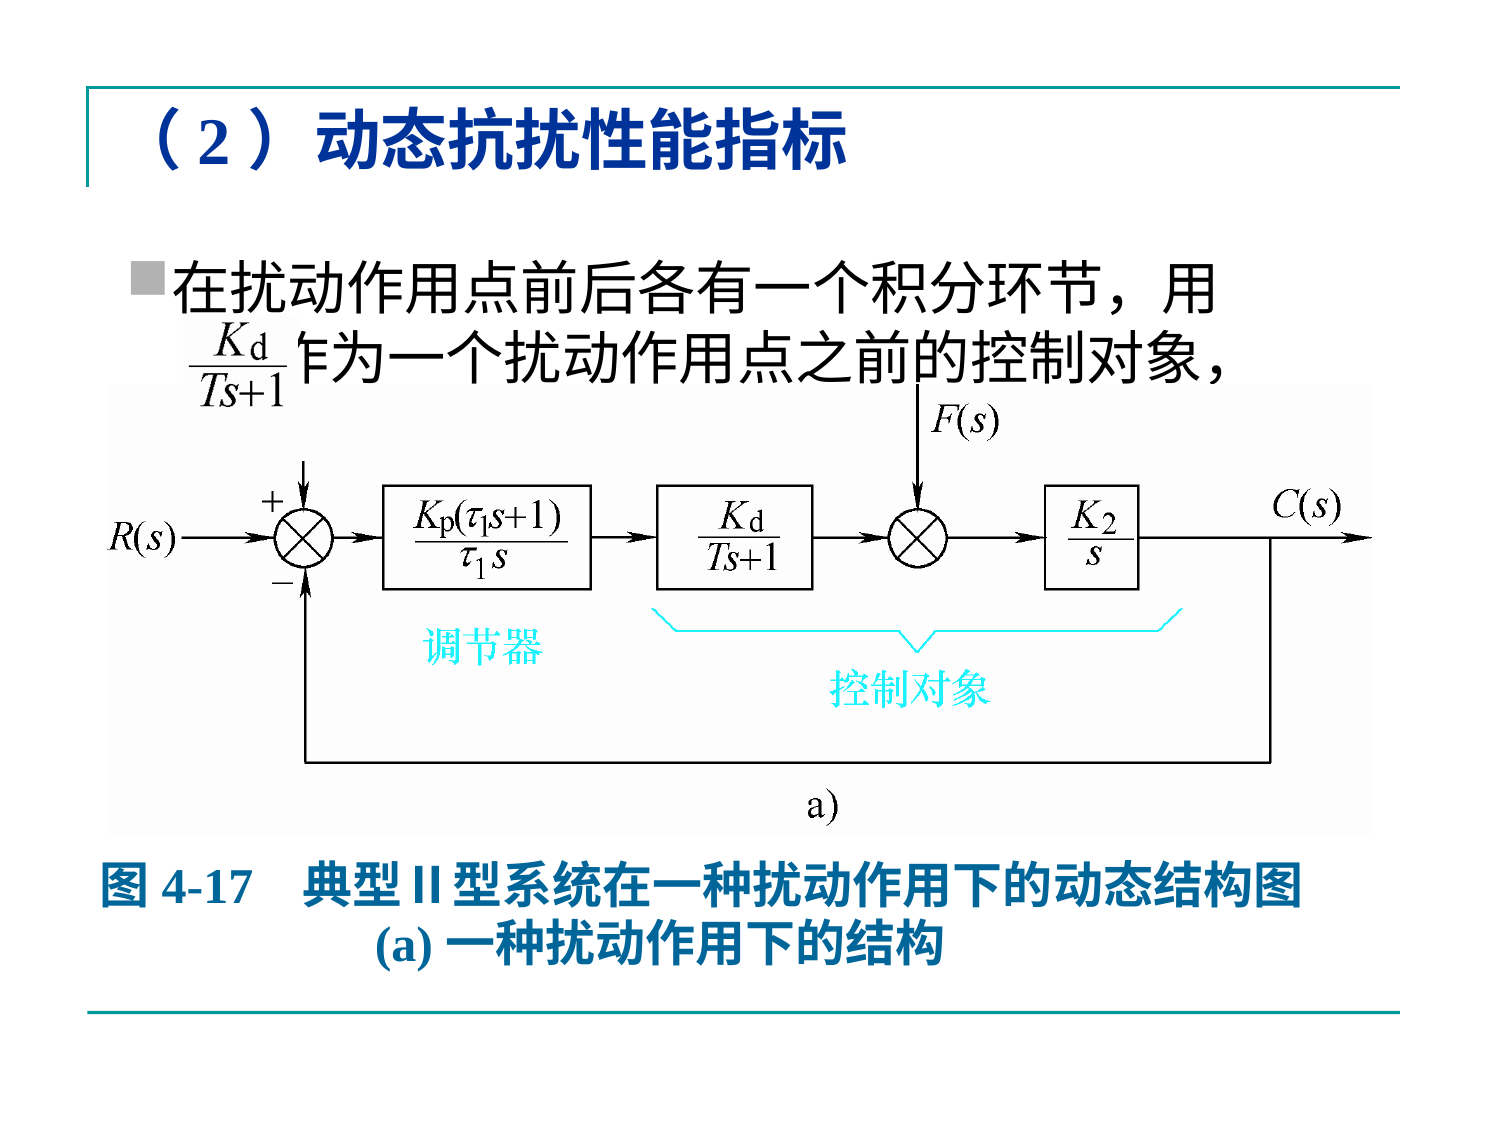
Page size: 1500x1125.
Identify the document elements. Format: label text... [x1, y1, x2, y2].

list 图4-17 典型Ⅱ型系统在一种扰动作用下的动态结构图 (a)一种扰动作用下的结构 [84, 857, 1416, 918]
picture [107, 314, 1372, 834]
text_box 在扰动作用点前后各有一个积分环节，用 作为一个扰动作用点之前的控制对象， [112, 243, 1412, 399]
title （2）动态抗扰性能指标 [100, 90, 1440, 186]
